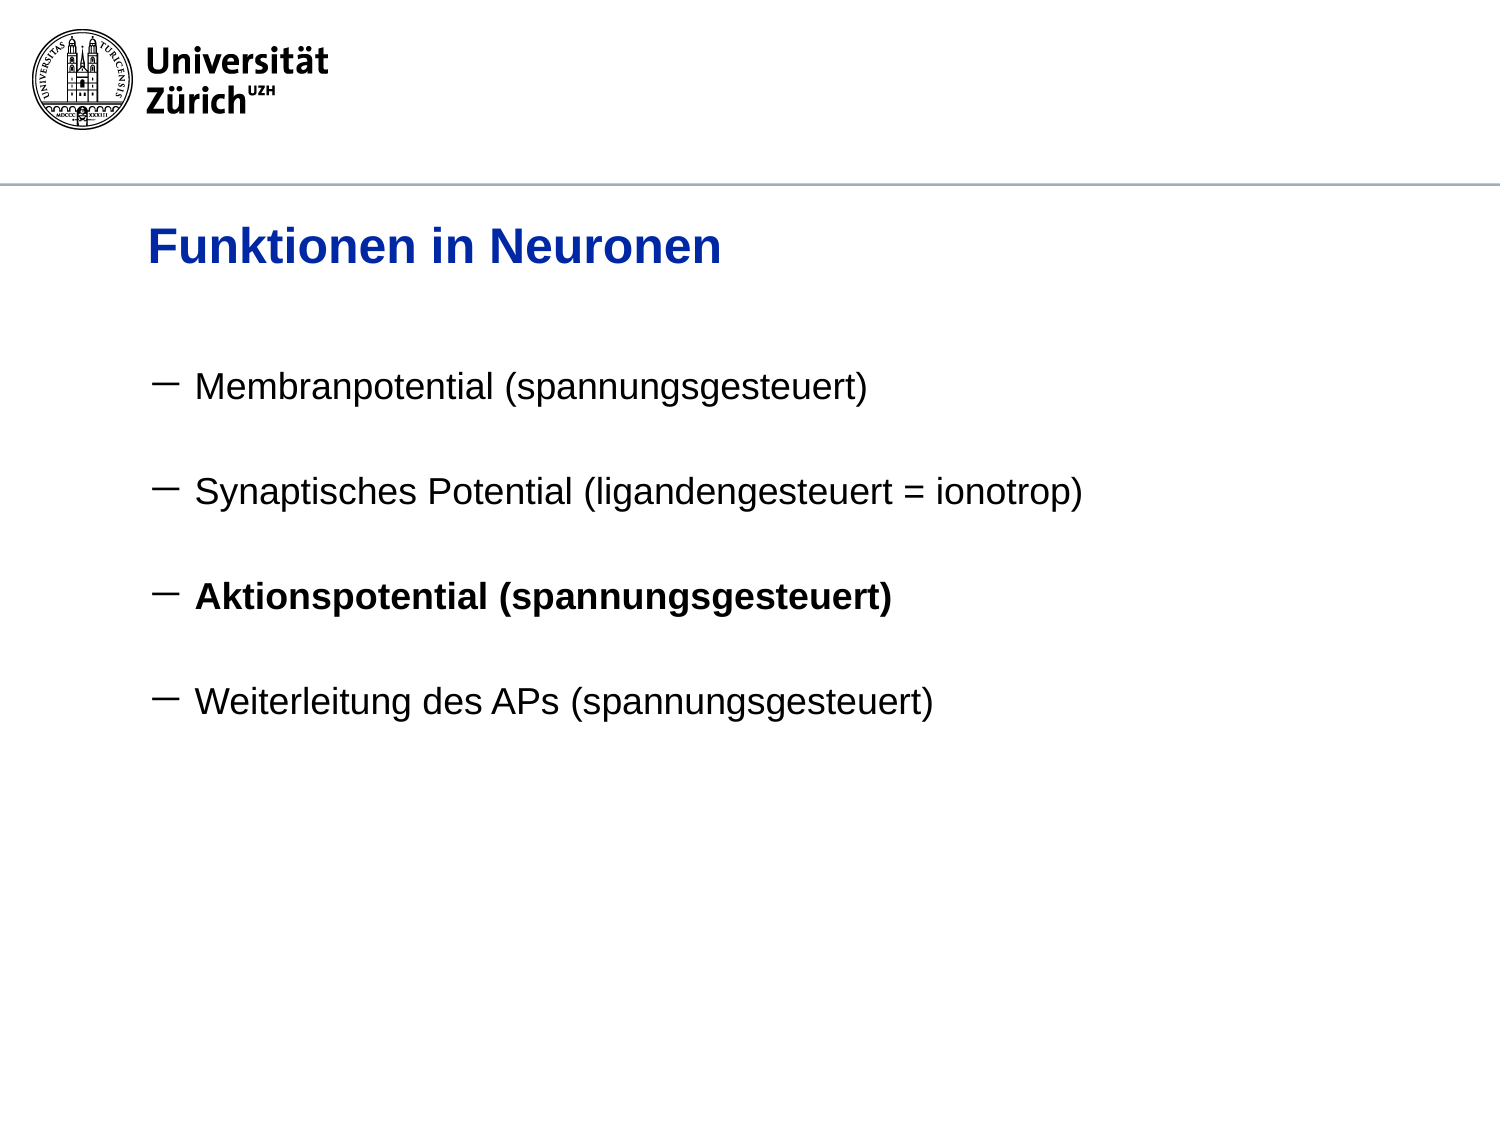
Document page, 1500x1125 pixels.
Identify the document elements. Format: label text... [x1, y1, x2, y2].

picture [26, 23, 334, 136]
list Membranpotential (spannungsgesteuert) Synaptisches Potential (ligandengesteuert = ionotrop) Aktionspotential (spannungsgesteuert) Weiterleitung des APs (spannungsgesteuert) [147, 361, 1353, 1000]
title Funktionen in Neuronen [147, 208, 1353, 291]
